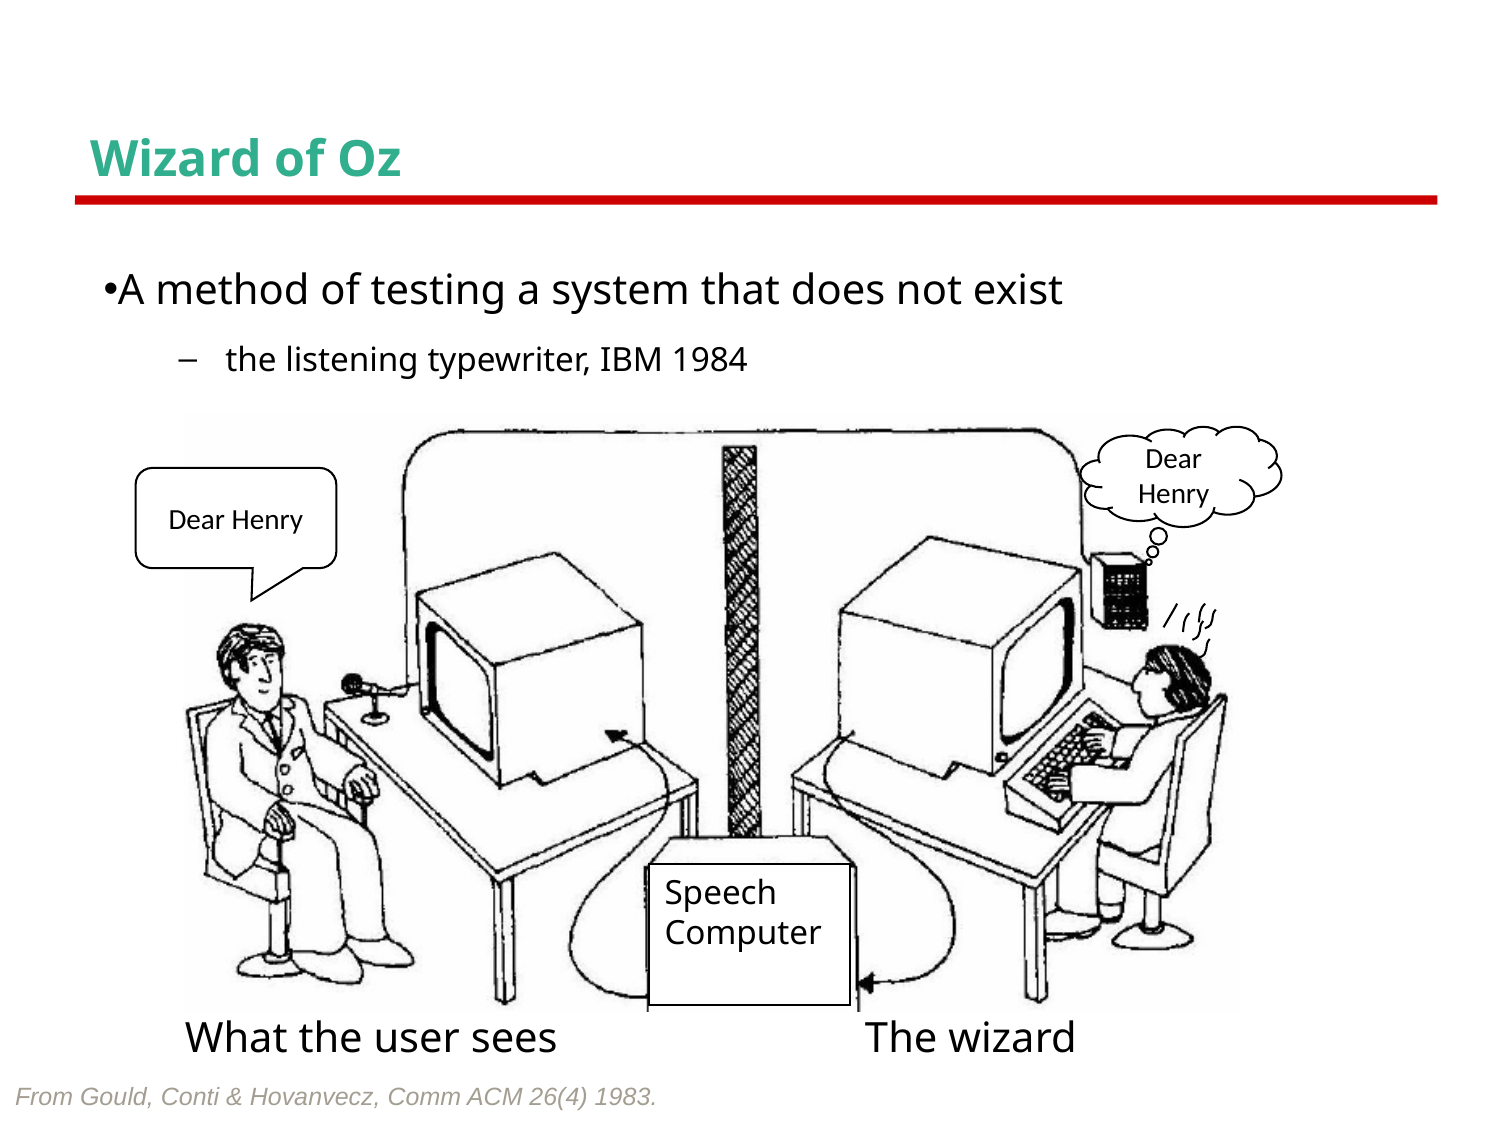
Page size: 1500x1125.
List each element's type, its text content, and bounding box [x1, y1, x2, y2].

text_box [1080, 426, 1282, 658]
title Wizard of Oz [75, 112, 1436, 200]
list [182, 413, 1241, 1012]
text_box What the user sees [169, 1003, 573, 1069]
list A method of testing a system that does not exist the listening typewriter, IBM 1984 [88, 255, 1253, 1047]
text_box From Gould, Conti & Hovanvecz, Comm ACM 26(4) 1983. [0, 1072, 703, 1118]
text_box The wizard [849, 1020, 1093, 1069]
text_box Dear Henry [135, 467, 177, 569]
